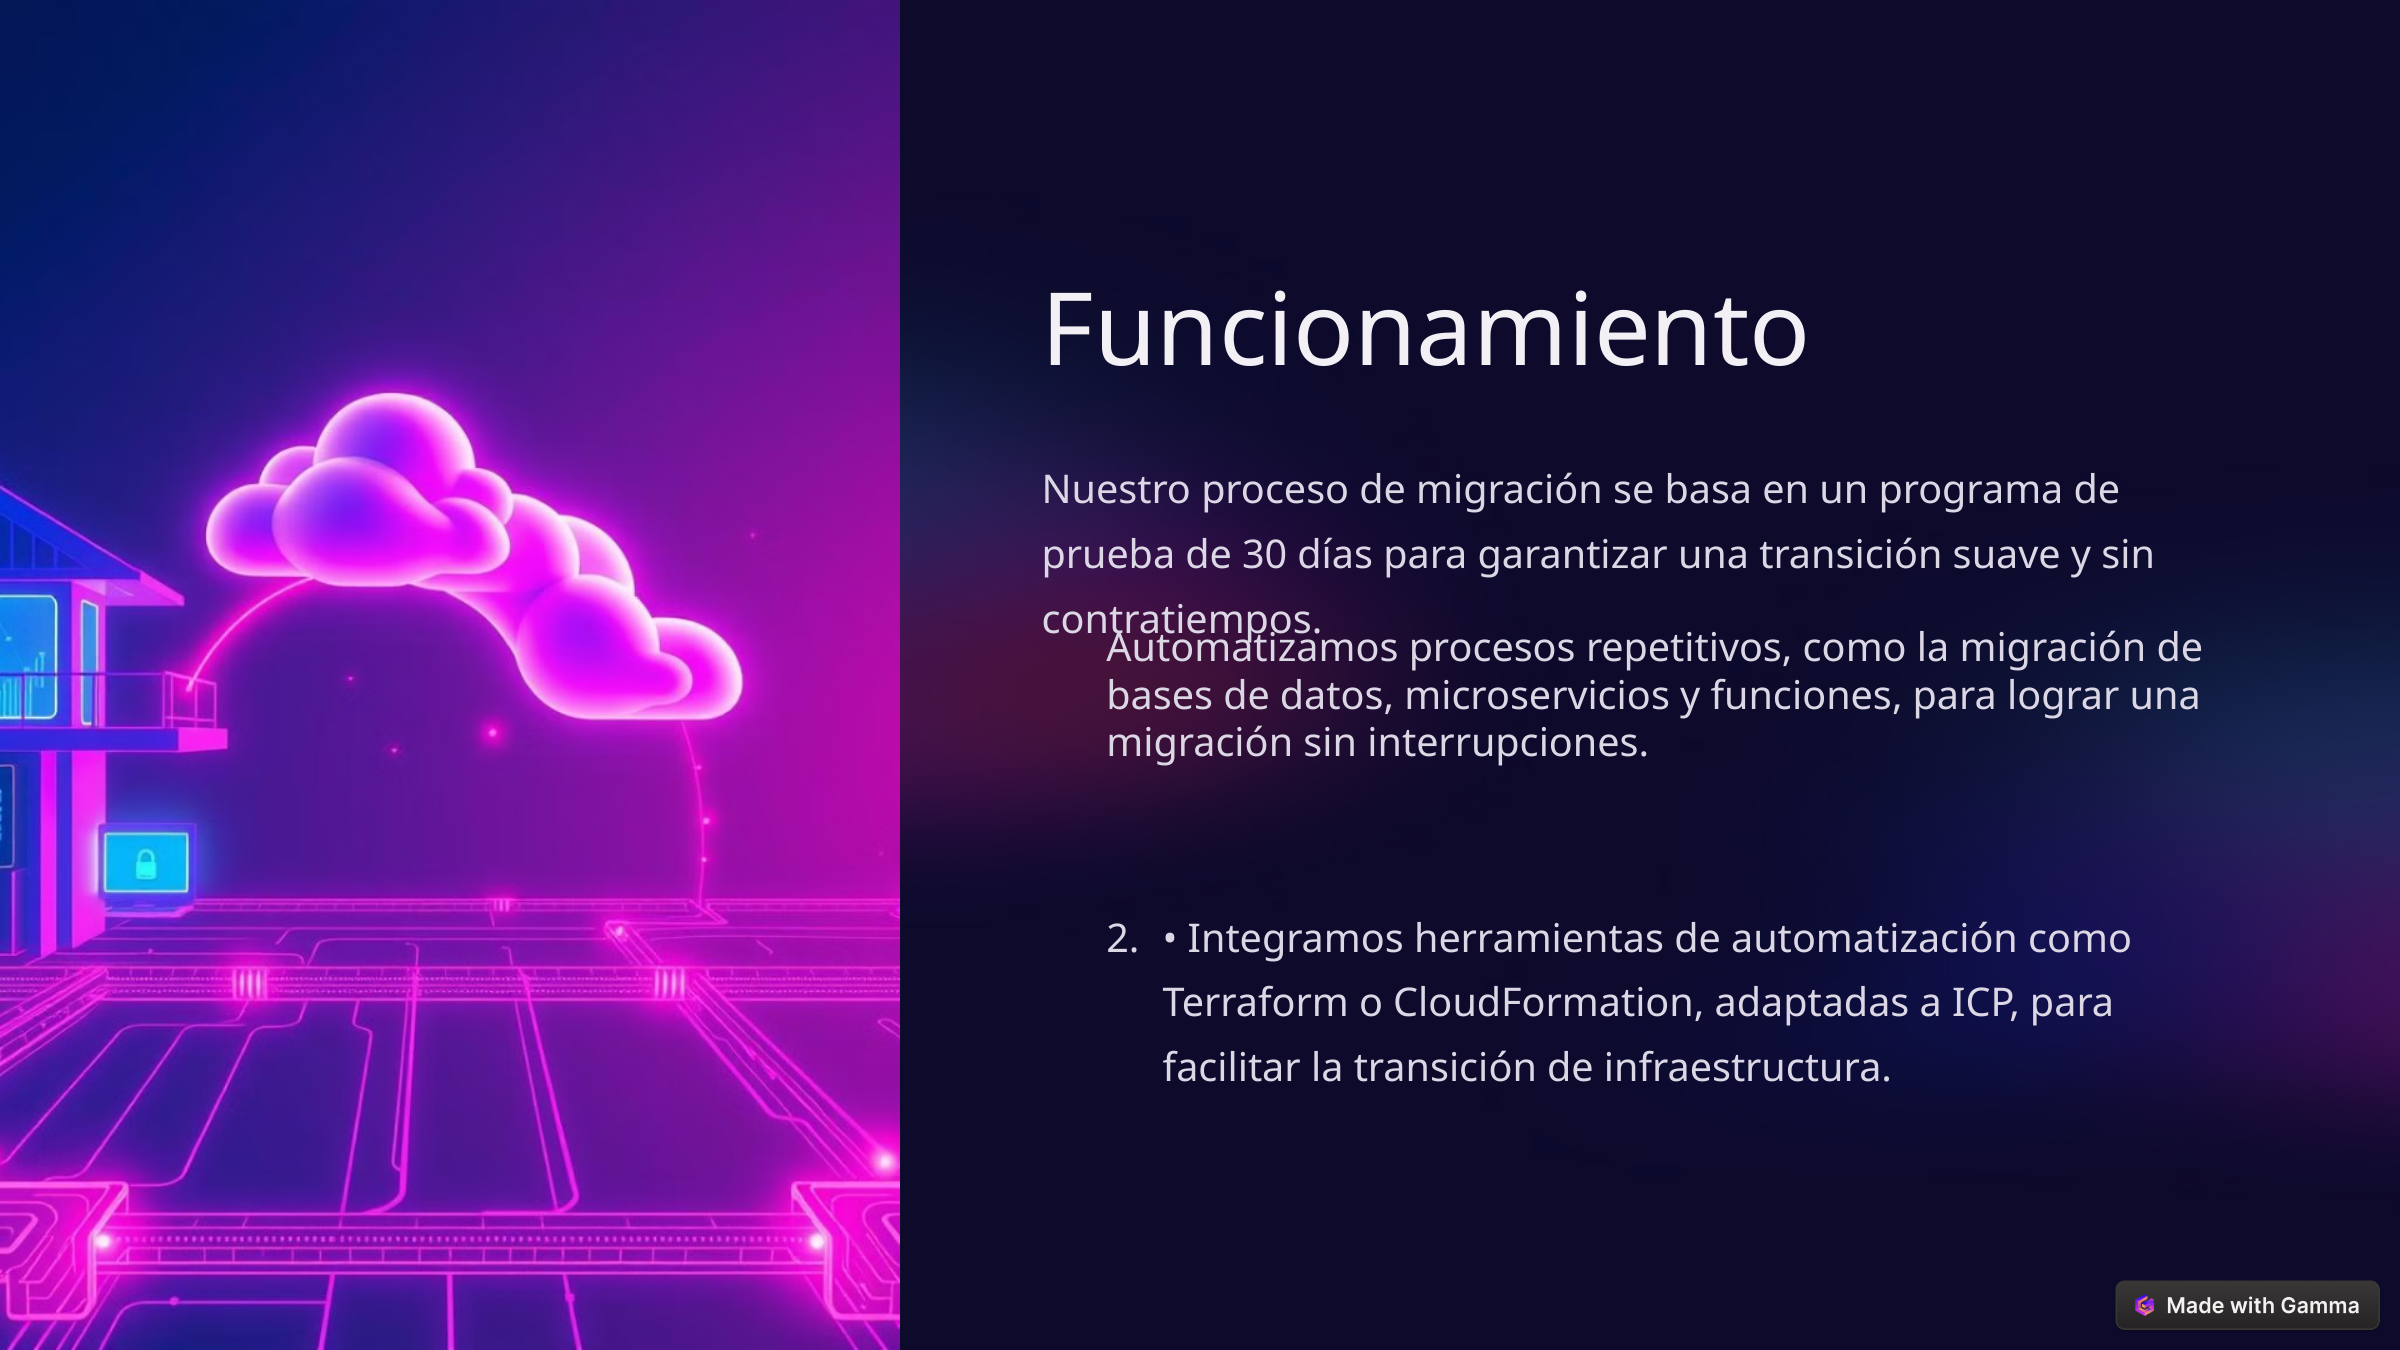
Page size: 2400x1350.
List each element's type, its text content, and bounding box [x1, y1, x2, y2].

picture [2106, 1271, 2389, 1339]
text_box Automatizamos procesos repetitivos, como la migración de bases de datos, microservicios y funciones, para lograr una migración sin interrupciones. [1106, 622, 2259, 882]
text_box • Integramos herramientas de automatización como Terraform o CloudFormation, adaptadas a ICP, para facilitar la transición de infraestructura. [1106, 895, 2259, 1090]
text_box Nuestro proceso de migración se basa en un programa de prueba de 30 días para garantizar una transición suave y sin contratiempos. [1041, 447, 2259, 577]
picture [0, 0, 900, 1350]
text_box Funcionamiento [1041, 259, 2055, 387]
